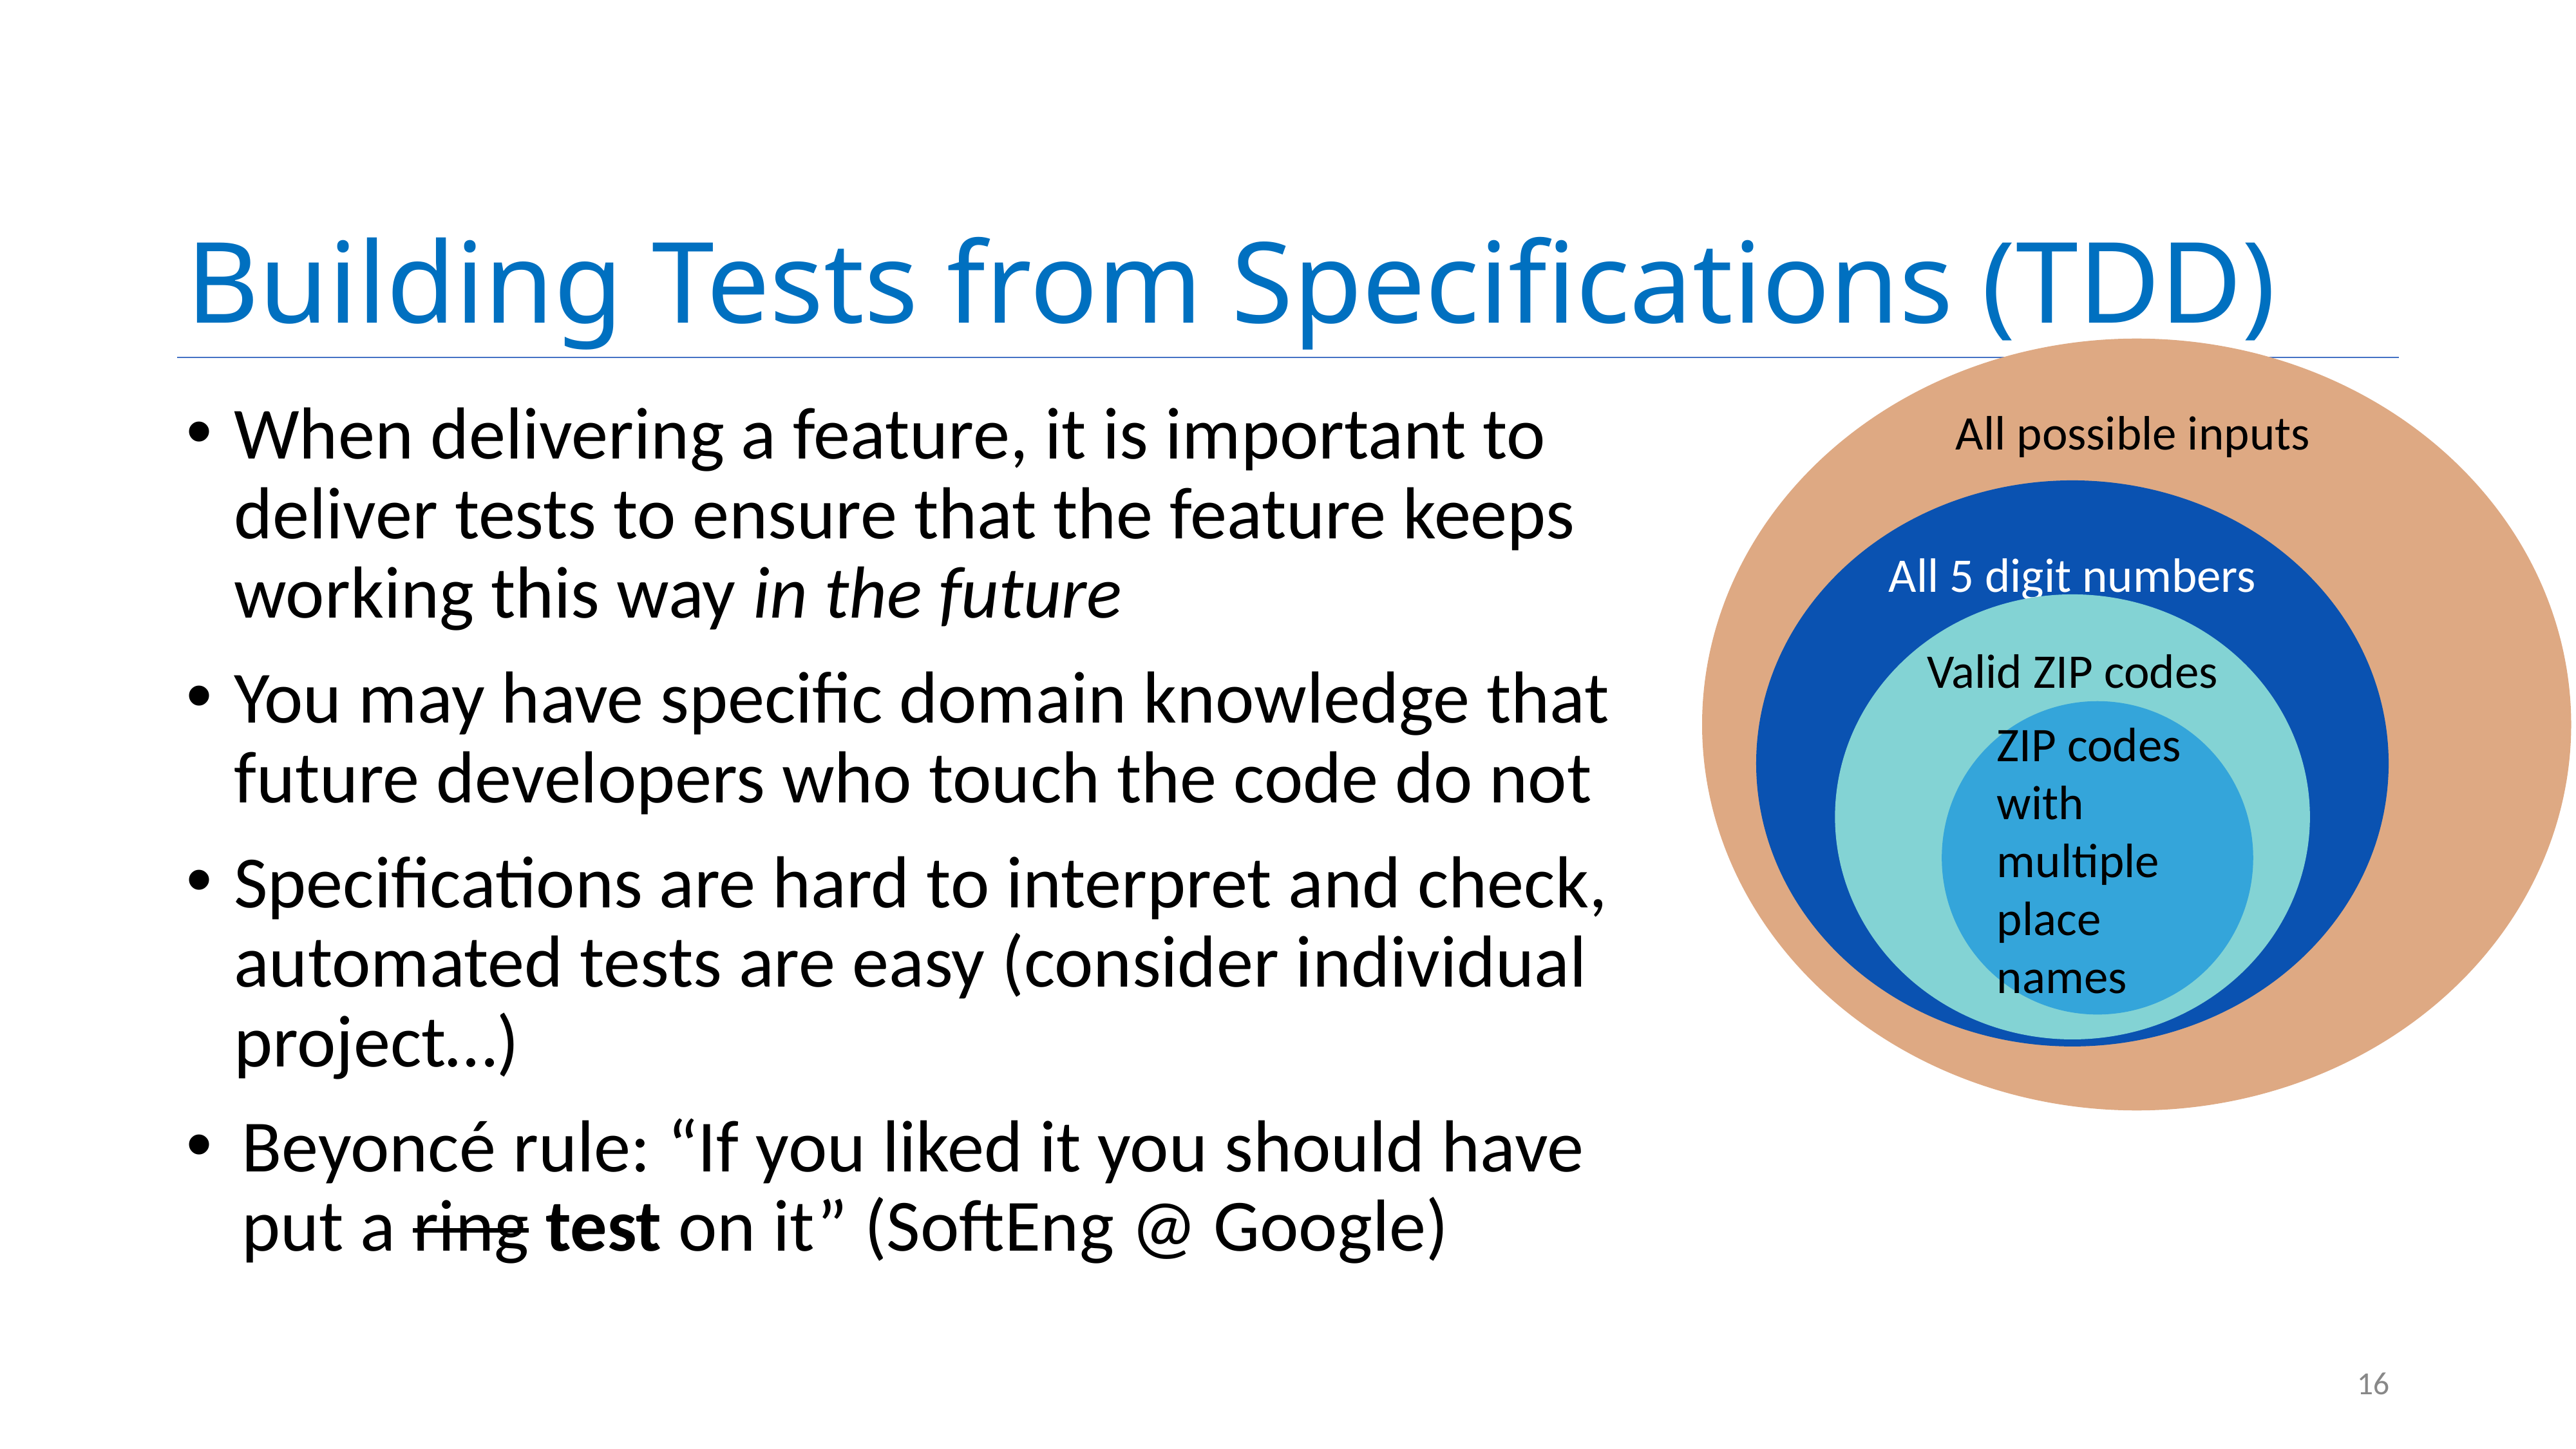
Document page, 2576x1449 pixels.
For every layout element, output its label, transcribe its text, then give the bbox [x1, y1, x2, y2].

text_box [1756, 540, 2389, 1046]
text_box [1702, 338, 2571, 1111]
text_box [1835, 648, 2310, 1039]
text_box [1944, 594, 2201, 630]
text_box ZIP codes with multiple place names [1942, 701, 2253, 1015]
list When delivering a feature, it is important to deliver tests to ensure that the feature keeps working this way in the future You may have specific domain knowledge that future developers who touch the code do not Specifications are hard to interpret and check, automated tests are easy (consider individual project…) Beyoncé rule: “If you liked it you should have put a ring test on it” (SoftEng @ Google) [176, 384, 1643, 1307]
slide_number 16 [2344, 1355, 2400, 1408]
title Building Tests from Specifications (TDD) [176, 76, 2400, 359]
text_box All 5 digit numbers [1879, 534, 2266, 612]
text_box Valid ZIP codes [1917, 630, 2228, 708]
text_box All possible inputs [1946, 392, 2320, 469]
text_box [1887, 480, 2258, 534]
